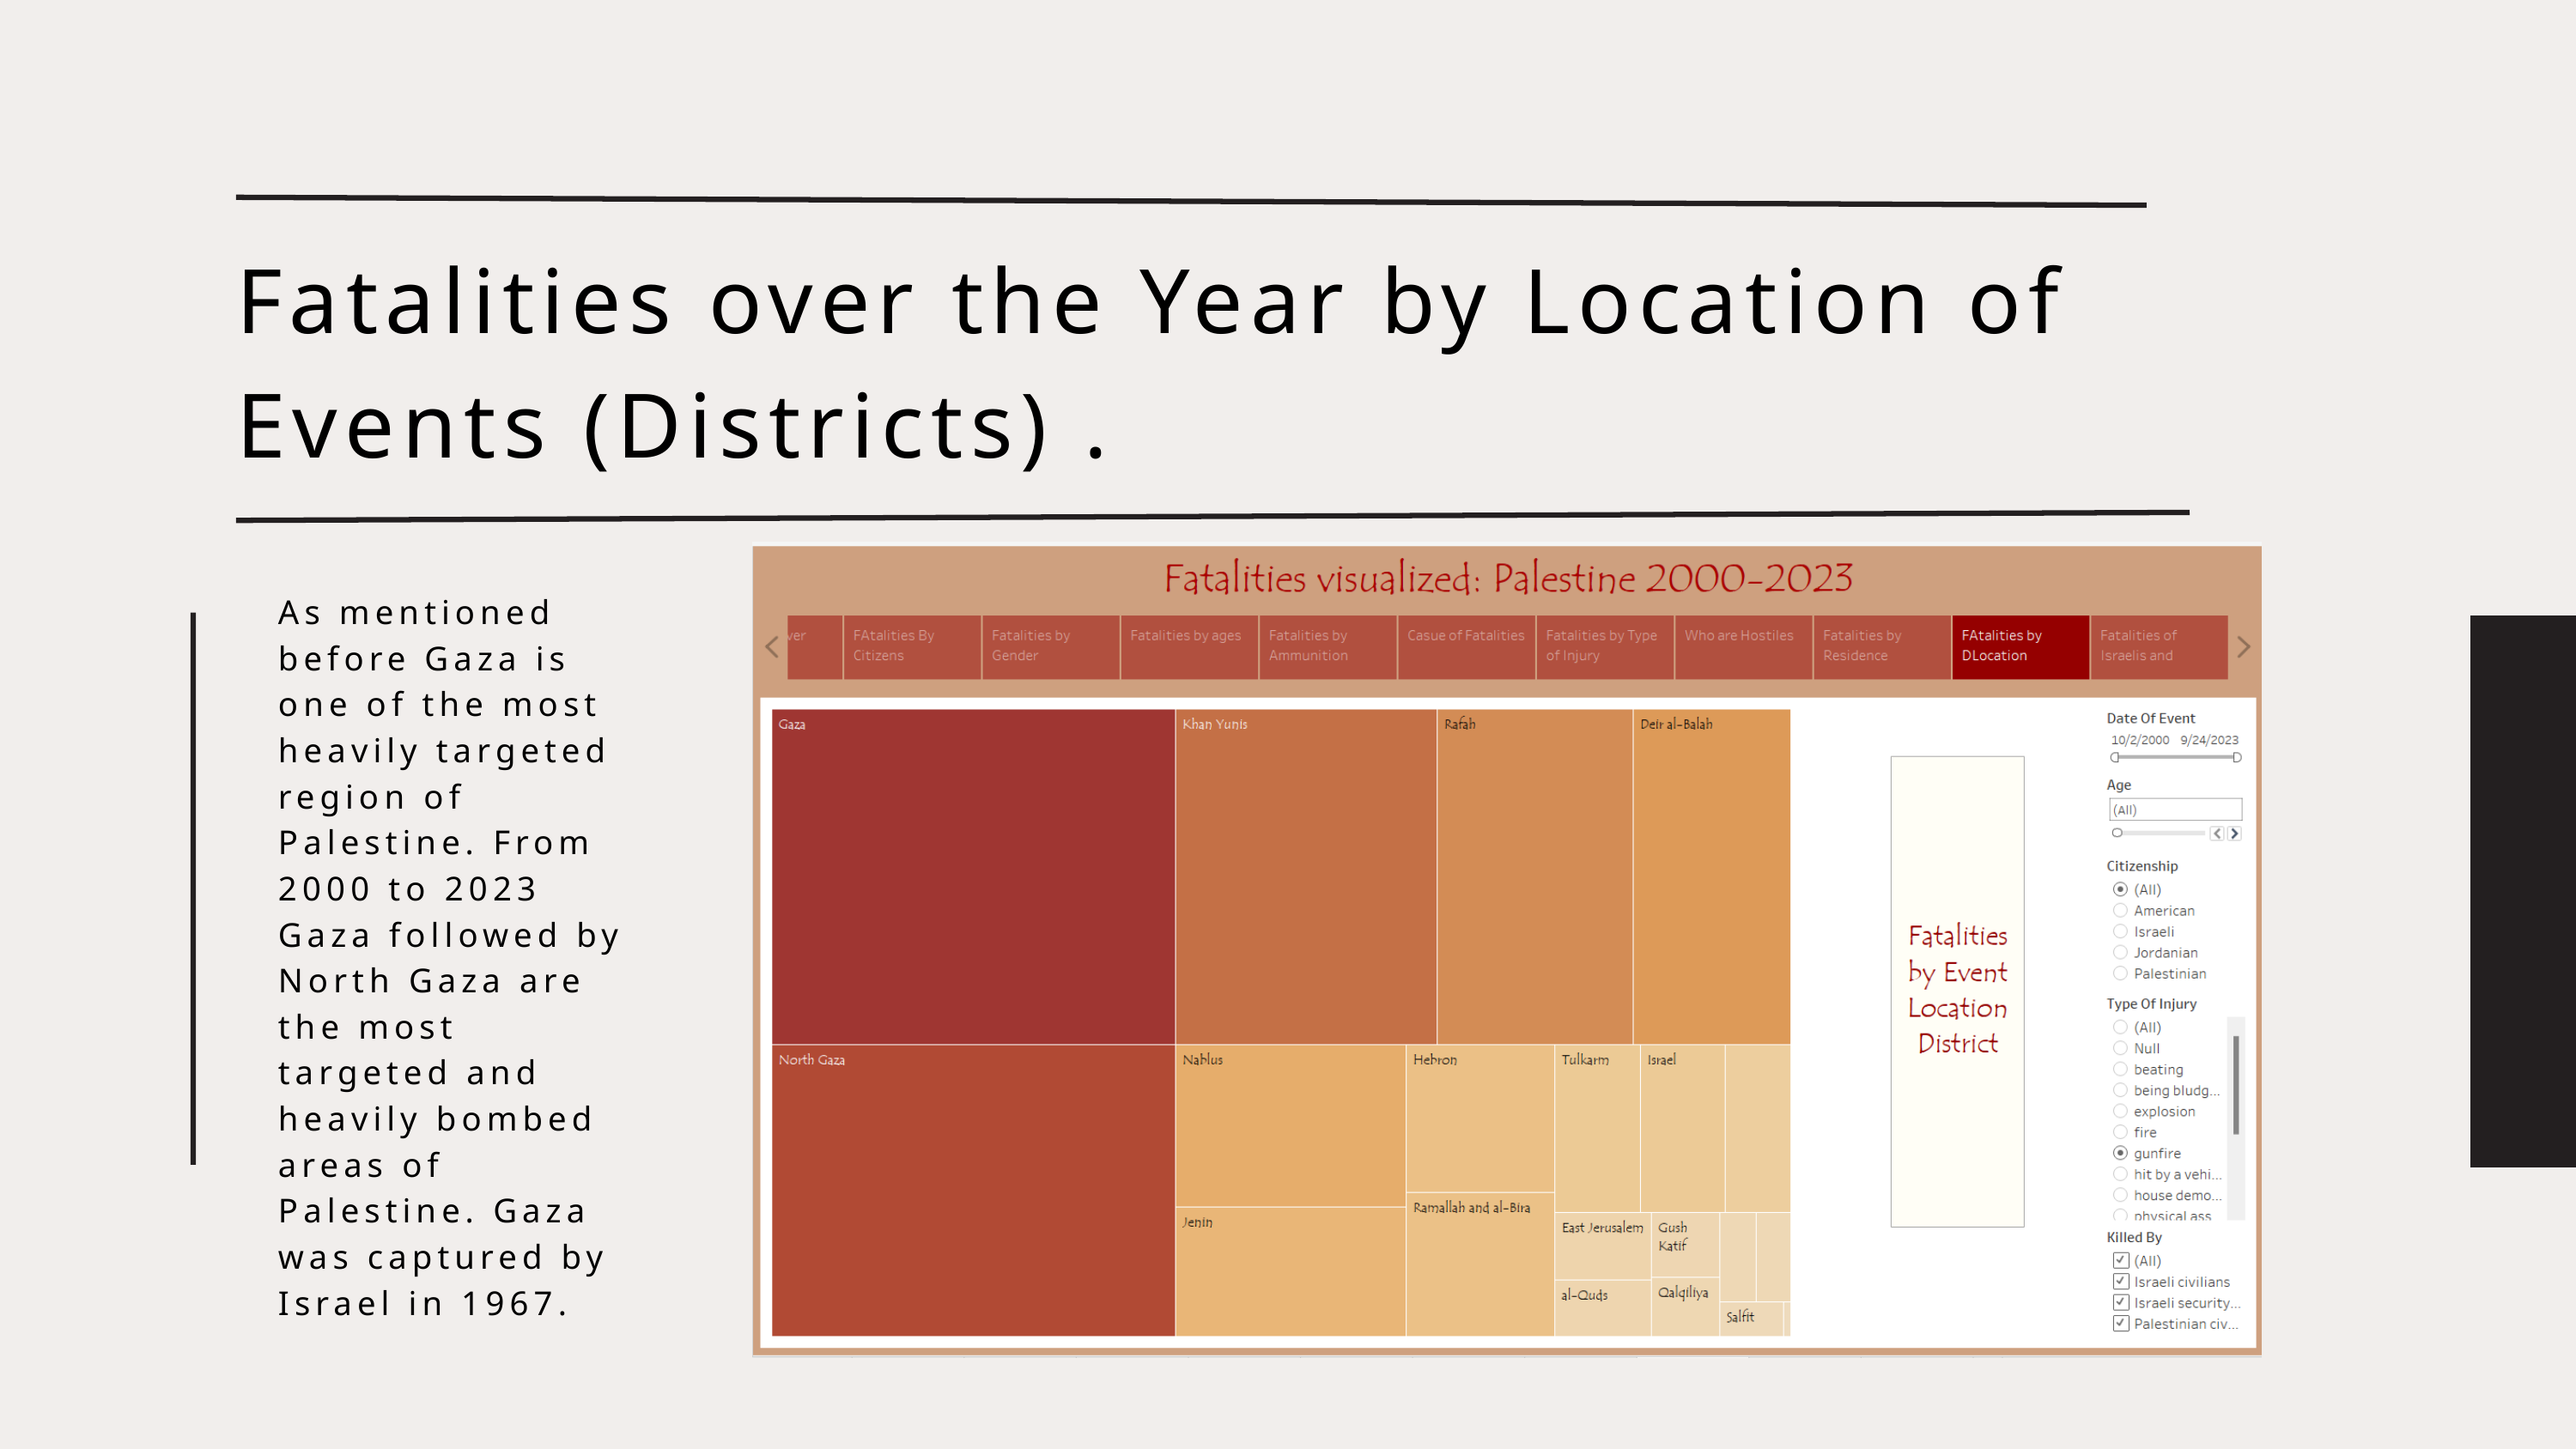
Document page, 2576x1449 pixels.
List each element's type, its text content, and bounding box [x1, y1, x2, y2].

picture [751, 541, 2263, 1358]
text_box As mentioned before Gaza is one of the most heavily targeted region of Palestine. From 2000 to 2023 Gaza followed by North Gaza are the most targeted and heavily bombed areas of Palestine. Gaza was captured by Israel in 1967. [277, 585, 632, 1322]
text_box Fatalities over the Year by Location of Events (Districts) . [235, 227, 2244, 476]
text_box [2470, 615, 2576, 1168]
